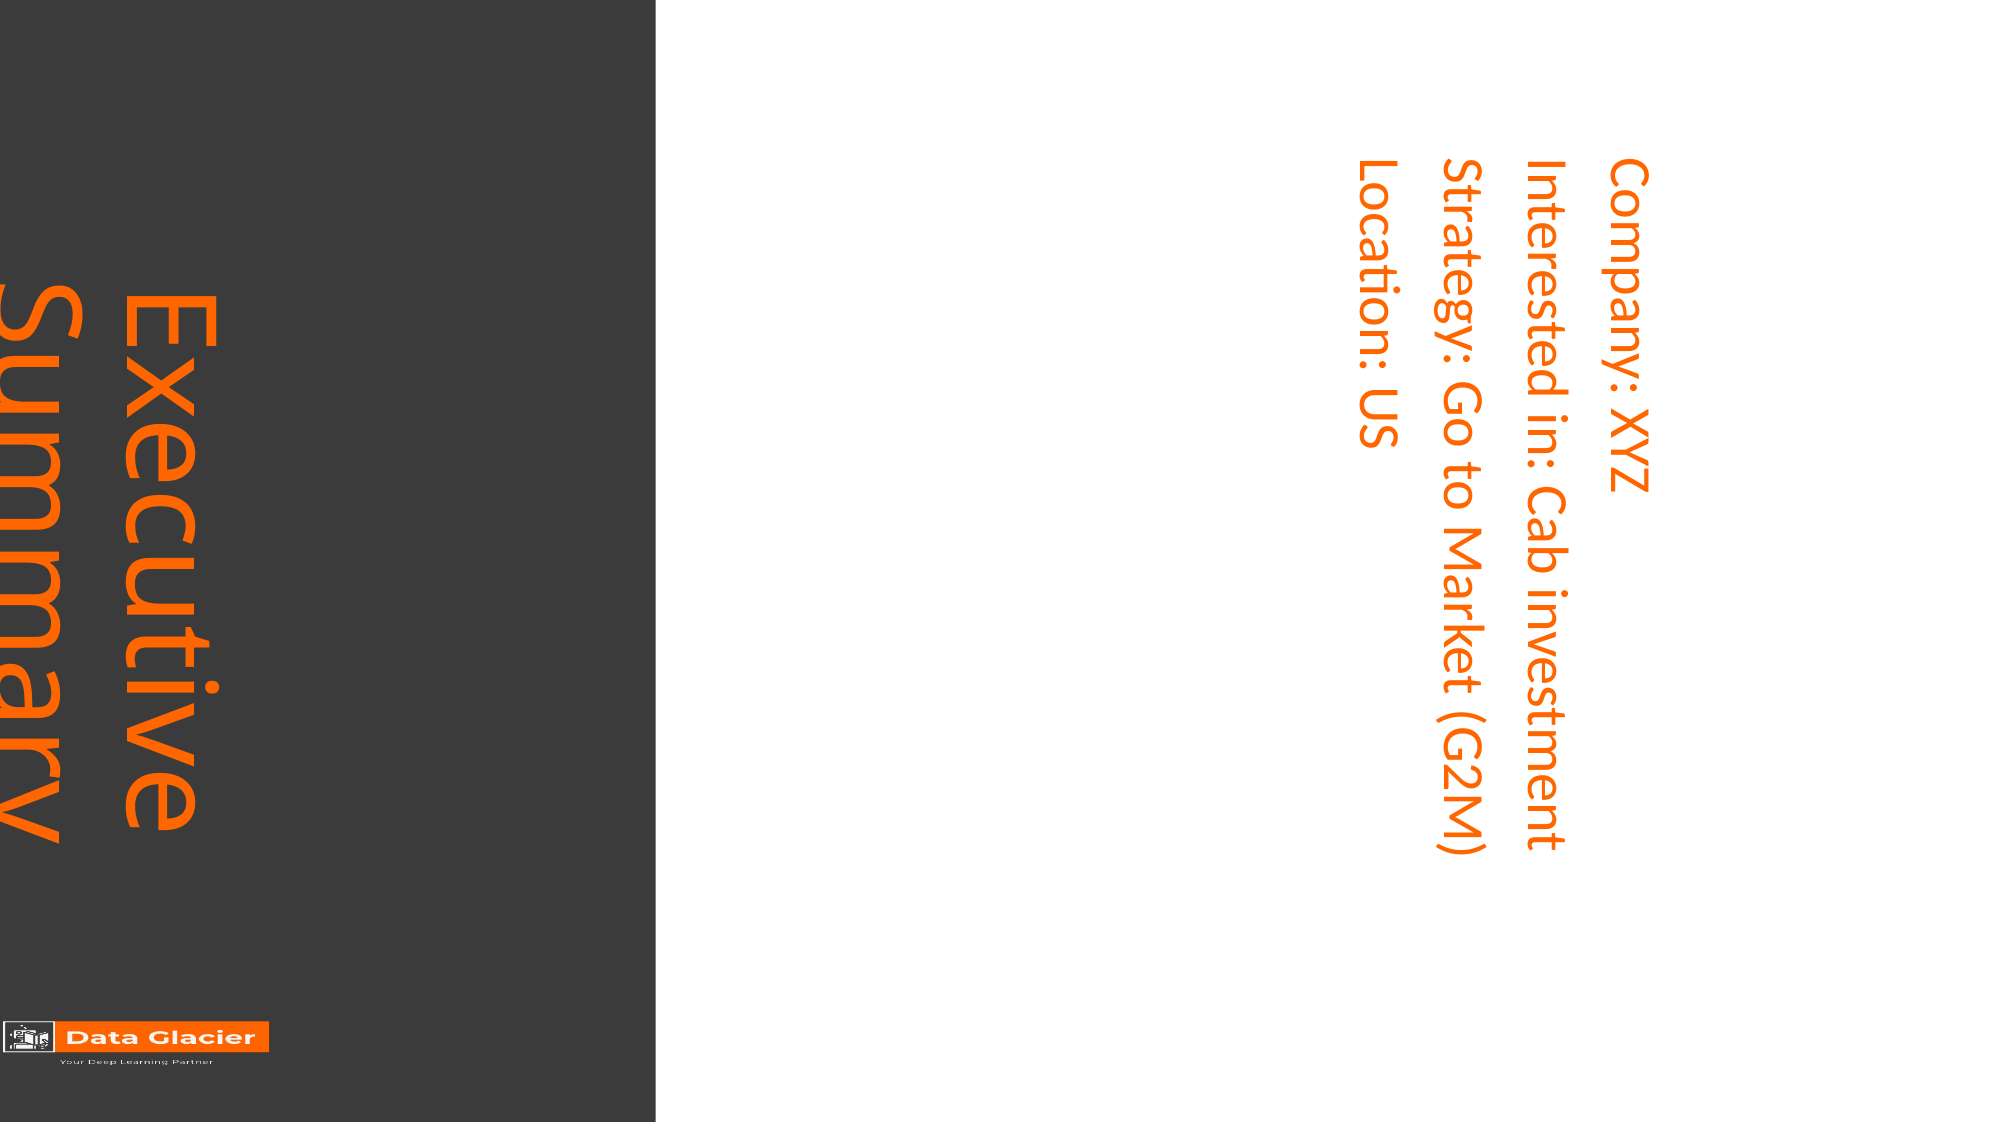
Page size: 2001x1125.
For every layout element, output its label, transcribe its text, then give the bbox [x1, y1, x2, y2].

title Executive Summary [0, 0, 655, 1122]
subtitle Company: XYZ Interested in: Cab investment Strategy: Go to Market (G2M) Location: US [655, 0, 2000, 1125]
picture [0, 961, 272, 1125]
